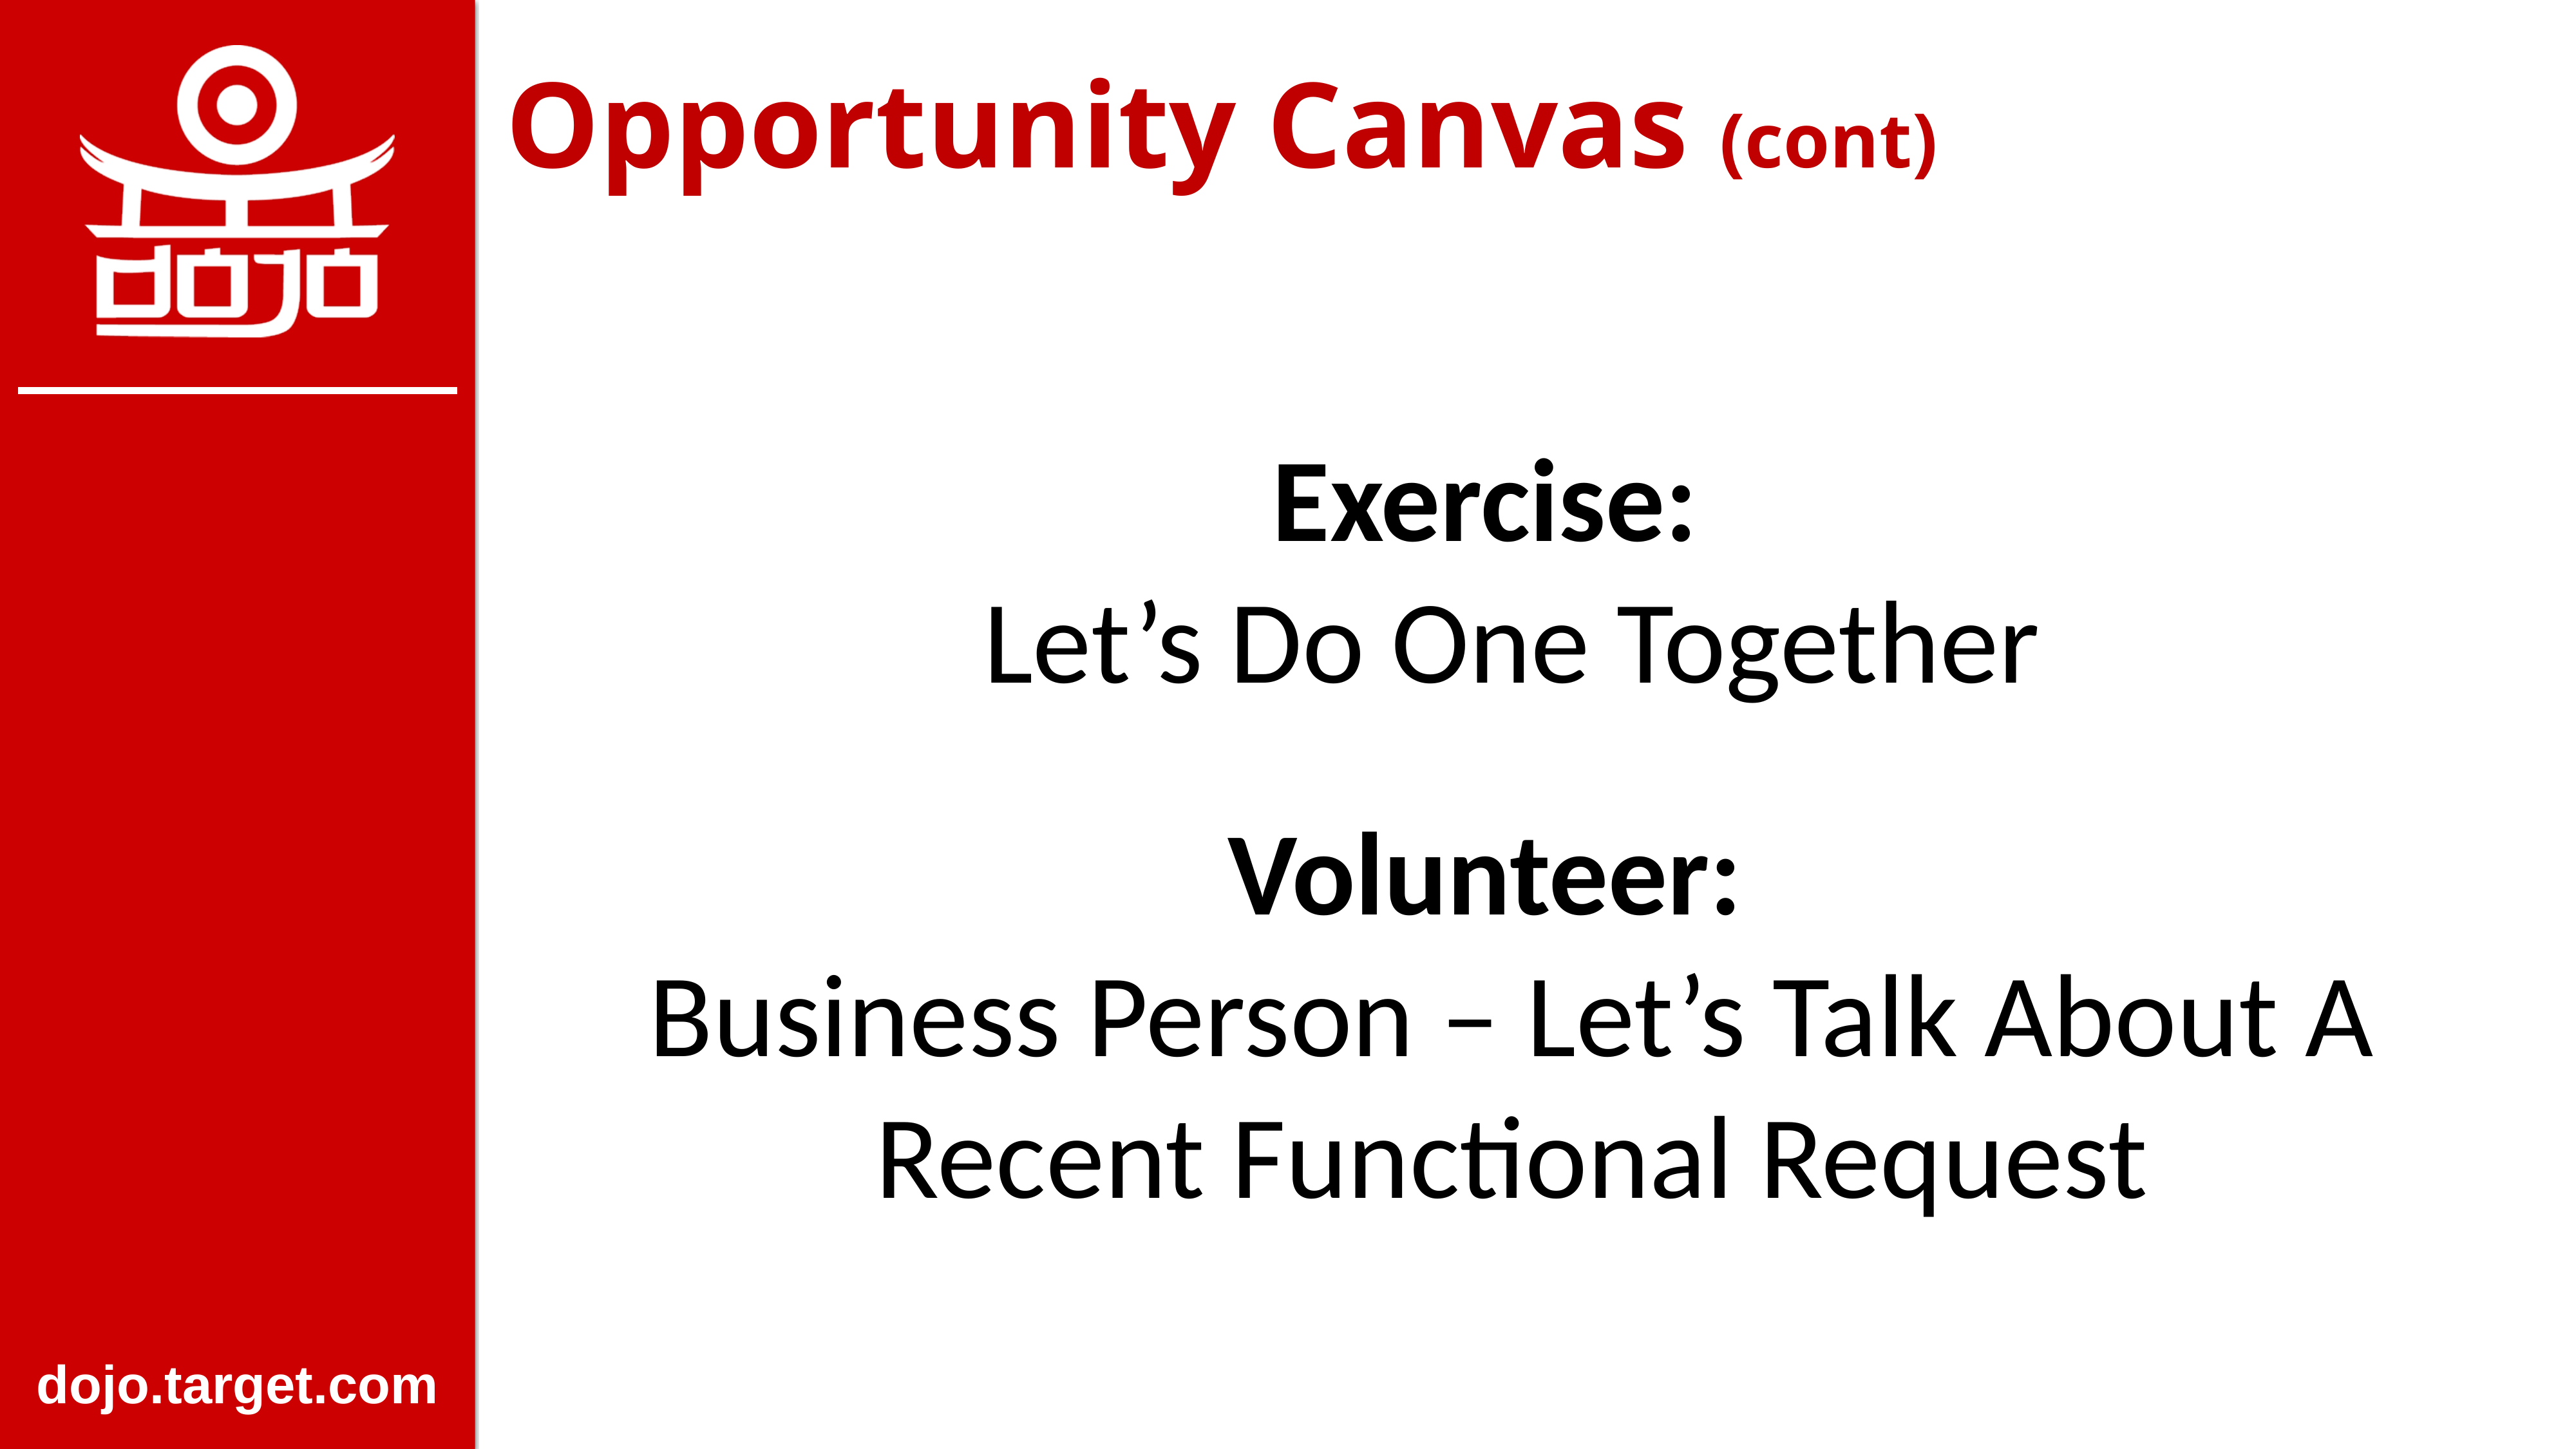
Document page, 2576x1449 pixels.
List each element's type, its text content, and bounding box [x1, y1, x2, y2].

picture [80, 45, 395, 337]
text_box Exercise: Let’s Do One Together Volunteer: Business Person – Let’s Talk About A Recent Functional Request [492, 419, 2532, 1227]
title Opportunity Canvas (cont) [496, 17, 2528, 243]
